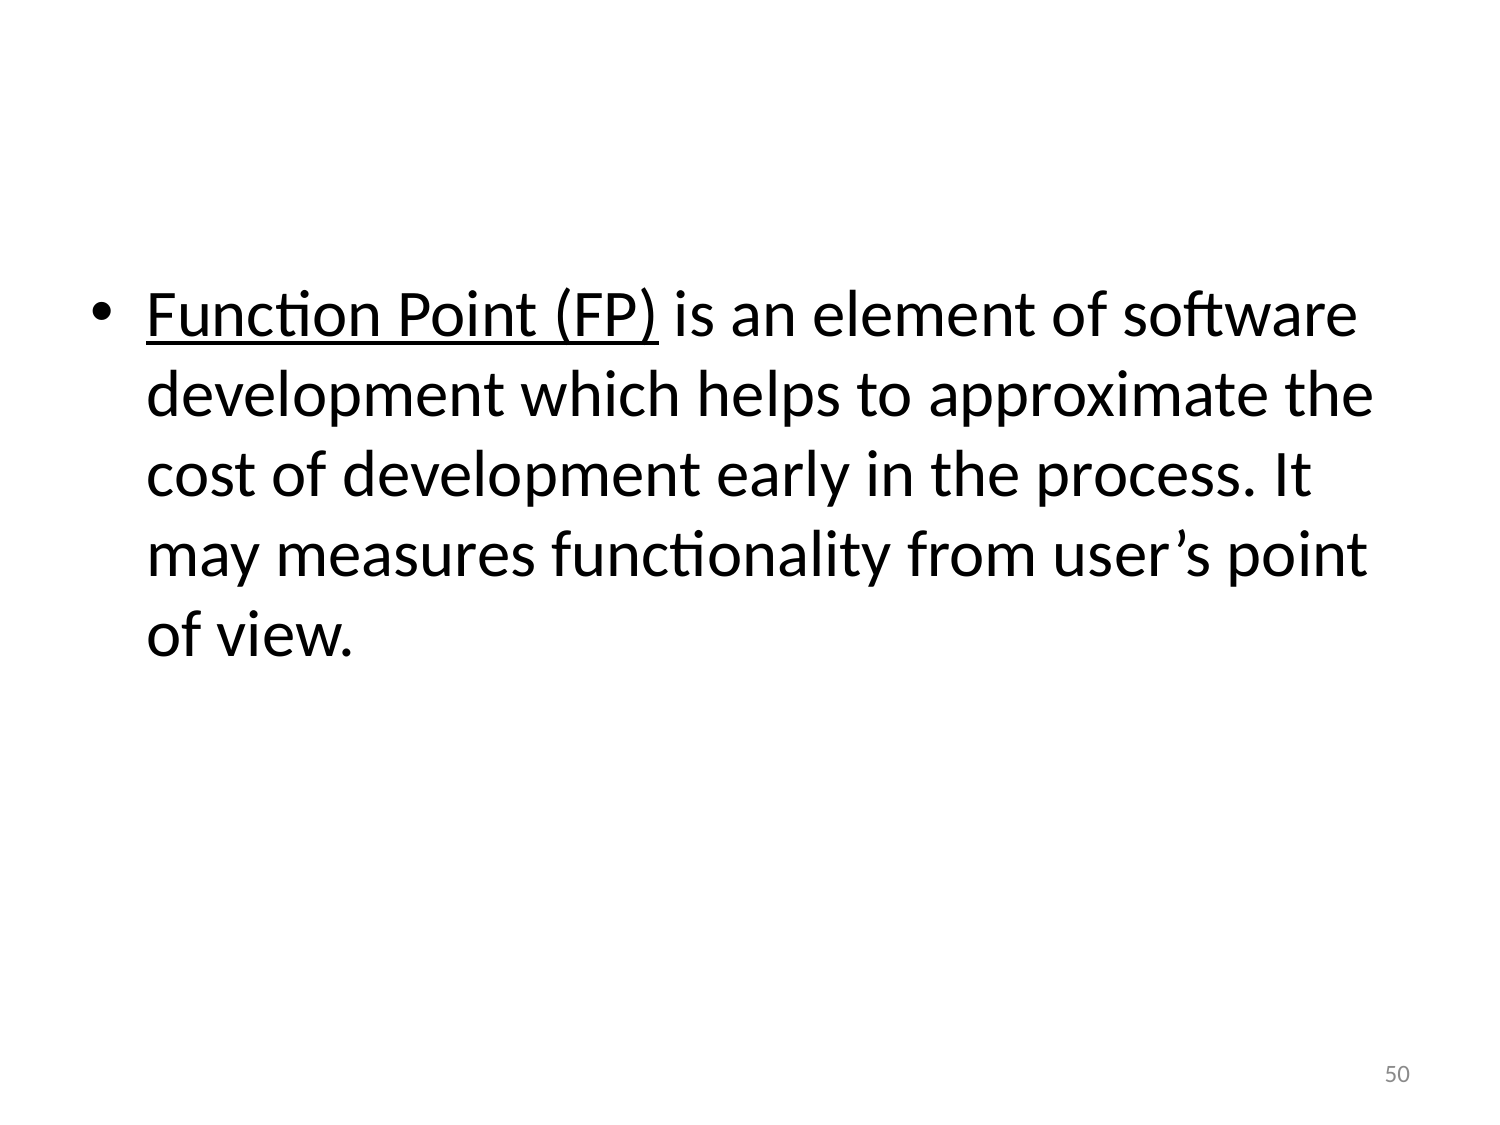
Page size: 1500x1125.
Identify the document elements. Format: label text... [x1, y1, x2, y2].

list Function Point (FP) is an element of software development which helps to approximate the cost of development early in the process. It may measures functionality from user’s point of view. [75, 262, 1425, 1005]
slide_number 50 [1074, 1042, 1425, 1103]
